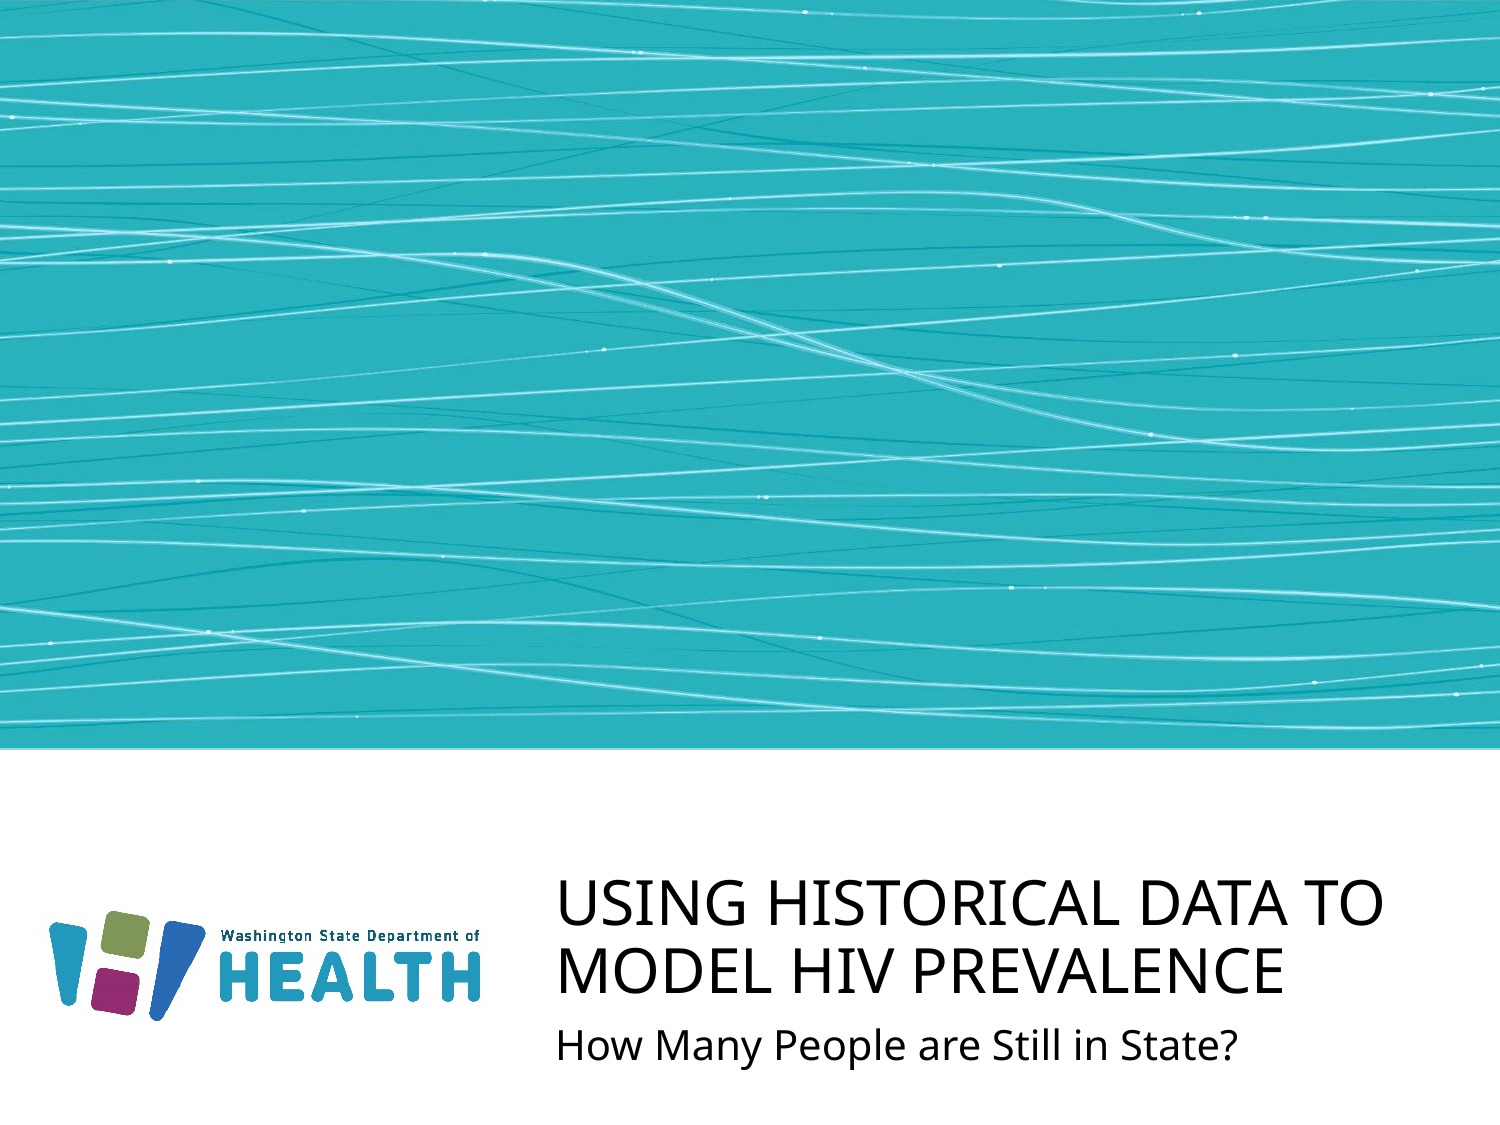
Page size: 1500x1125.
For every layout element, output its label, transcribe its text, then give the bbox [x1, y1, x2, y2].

title Using Historical Data to Model HIV Prevalence [540, 905, 1500, 974]
list How Many People are Still in State? [540, 1011, 1338, 1089]
picture [35, 898, 493, 1033]
picture [0, 0, 1500, 750]
